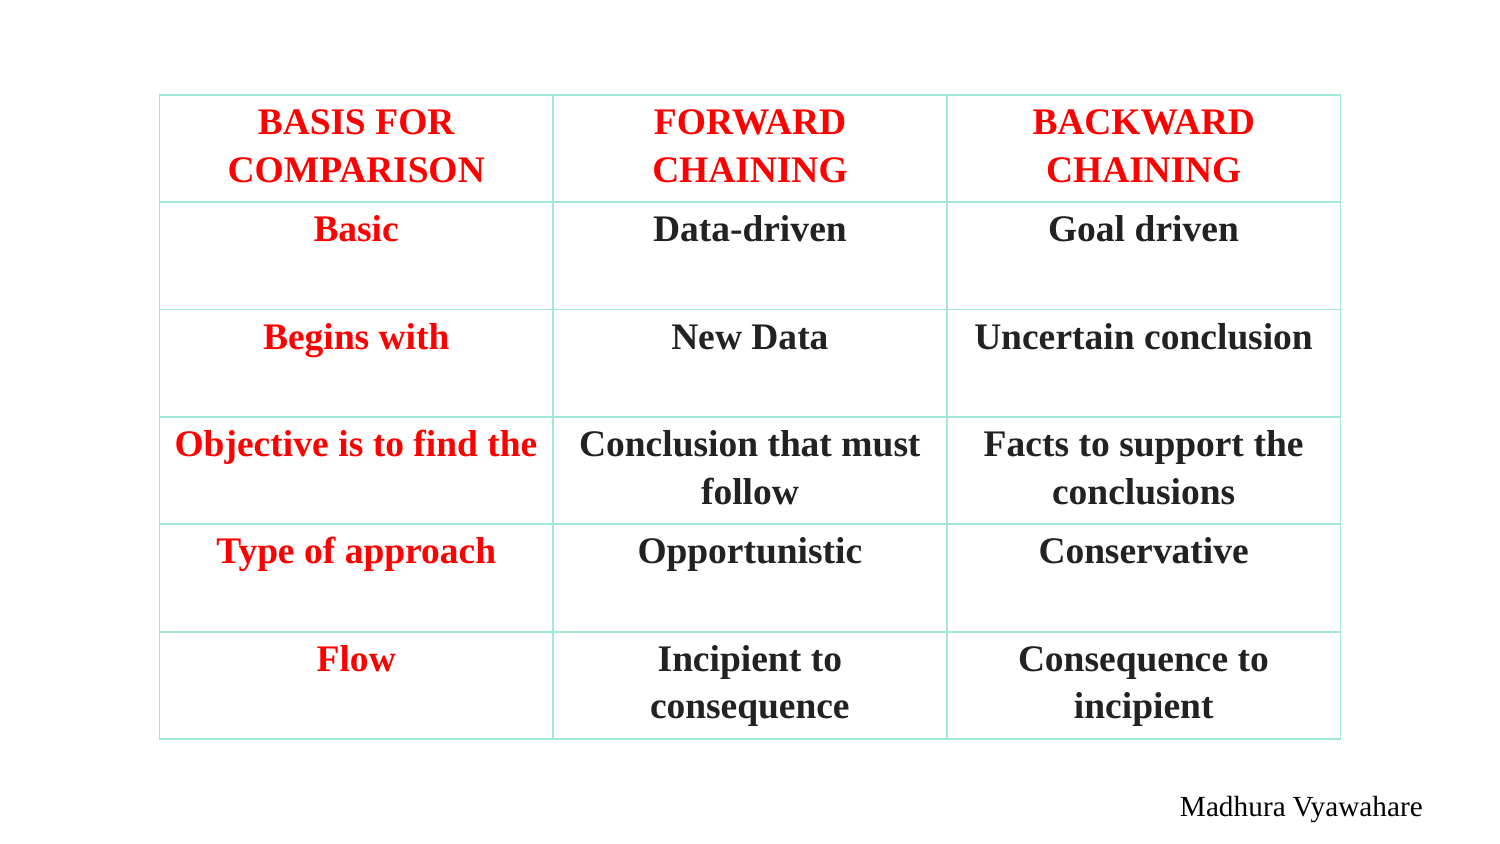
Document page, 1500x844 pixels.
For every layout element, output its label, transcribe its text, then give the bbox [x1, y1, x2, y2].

table_header BASIS FOR COMPARISON [160, 96, 552, 201]
table_cell Conclusion that must follow [554, 418, 946, 523]
table_cell Begins with [160, 310, 552, 416]
table_cell New Data [554, 310, 946, 416]
table_cell Basic [160, 203, 552, 309]
table_cell Flow [160, 633, 552, 738]
table_cell Objective is to find the [160, 418, 552, 523]
table_cell Type of approach [160, 525, 552, 631]
table_cell Incipient to consequence [554, 633, 946, 738]
table_cell Data-driven [554, 203, 946, 309]
table_cell Conservative [948, 525, 1340, 631]
table_cell Opportunistic [554, 525, 946, 631]
table_cell Uncertain conclusion [948, 310, 1340, 416]
table_cell Goal driven [948, 203, 1340, 309]
table_header BACKWARD CHAINING [948, 96, 1340, 201]
table_header FORWARD CHAINING [554, 96, 946, 201]
table_cell Facts to support the conclusions [948, 418, 1340, 523]
table_cell Consequence to incipient [948, 633, 1340, 738]
